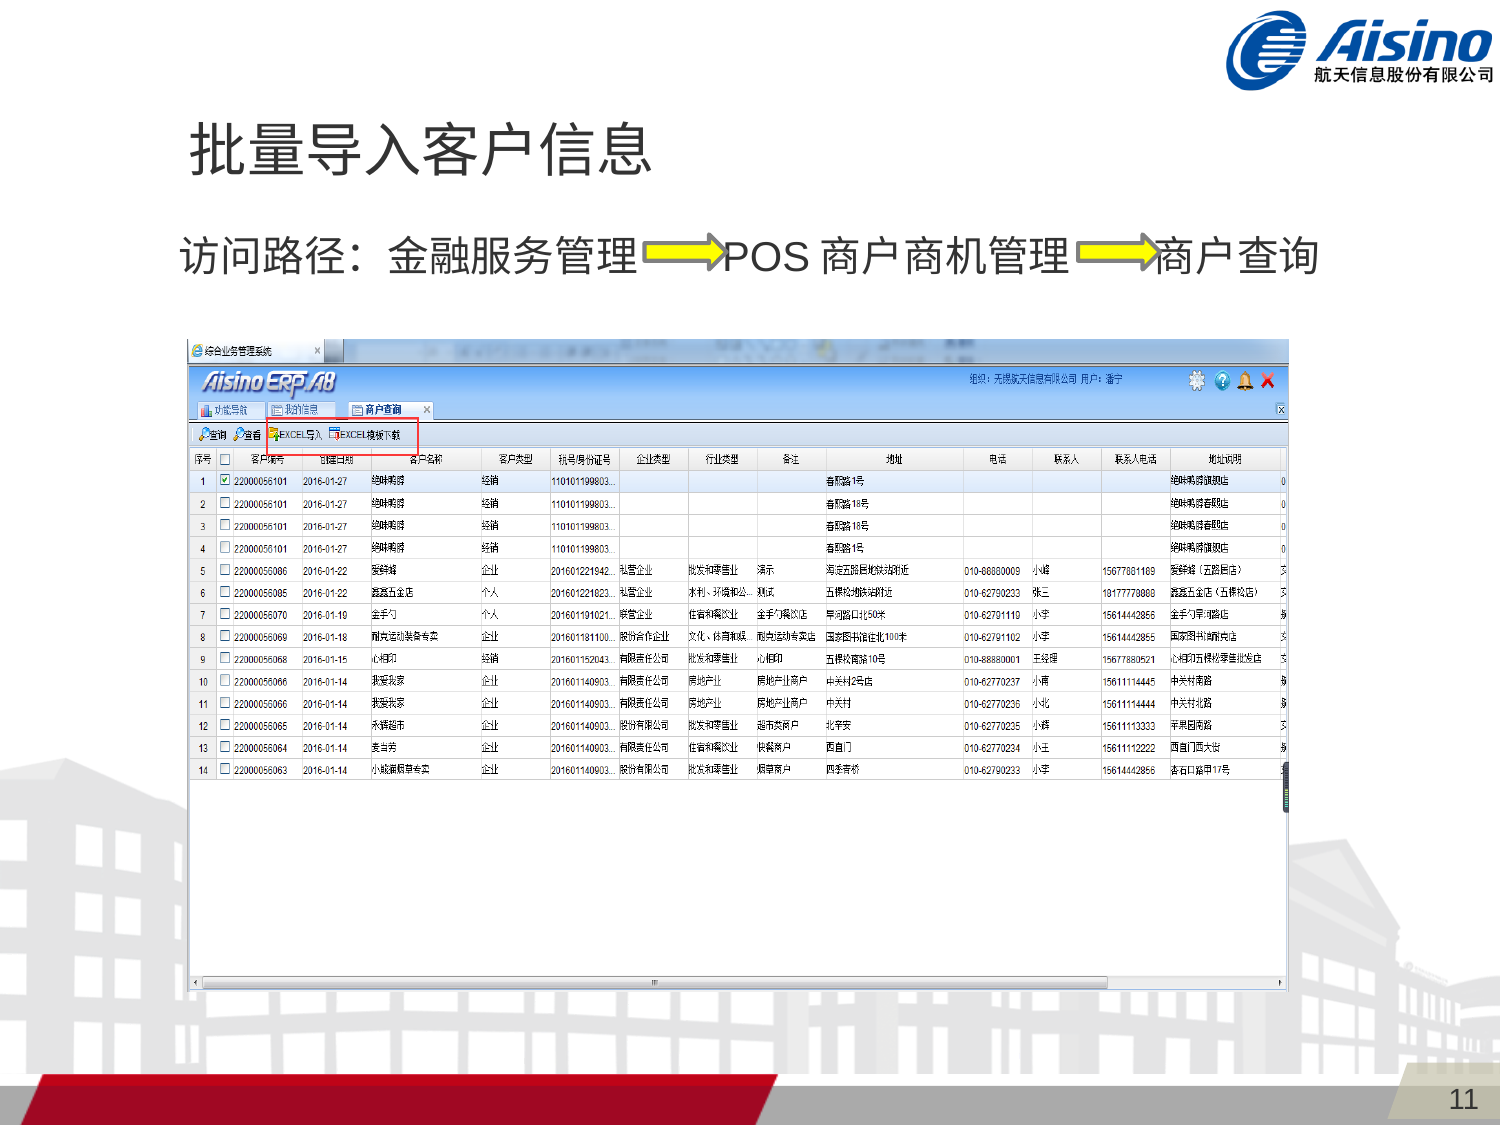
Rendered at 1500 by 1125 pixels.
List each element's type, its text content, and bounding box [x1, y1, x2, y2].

text_box [642, 232, 729, 272]
picture [1212, 0, 1500, 96]
text_box 批量导入客户信息 [0, 105, 891, 191]
text_box 访问路径：金融服务管理 POS商户商机管理 商户查询 [164, 222, 1500, 288]
picture [0, 339, 1500, 1125]
text_box [1076, 232, 1163, 272]
